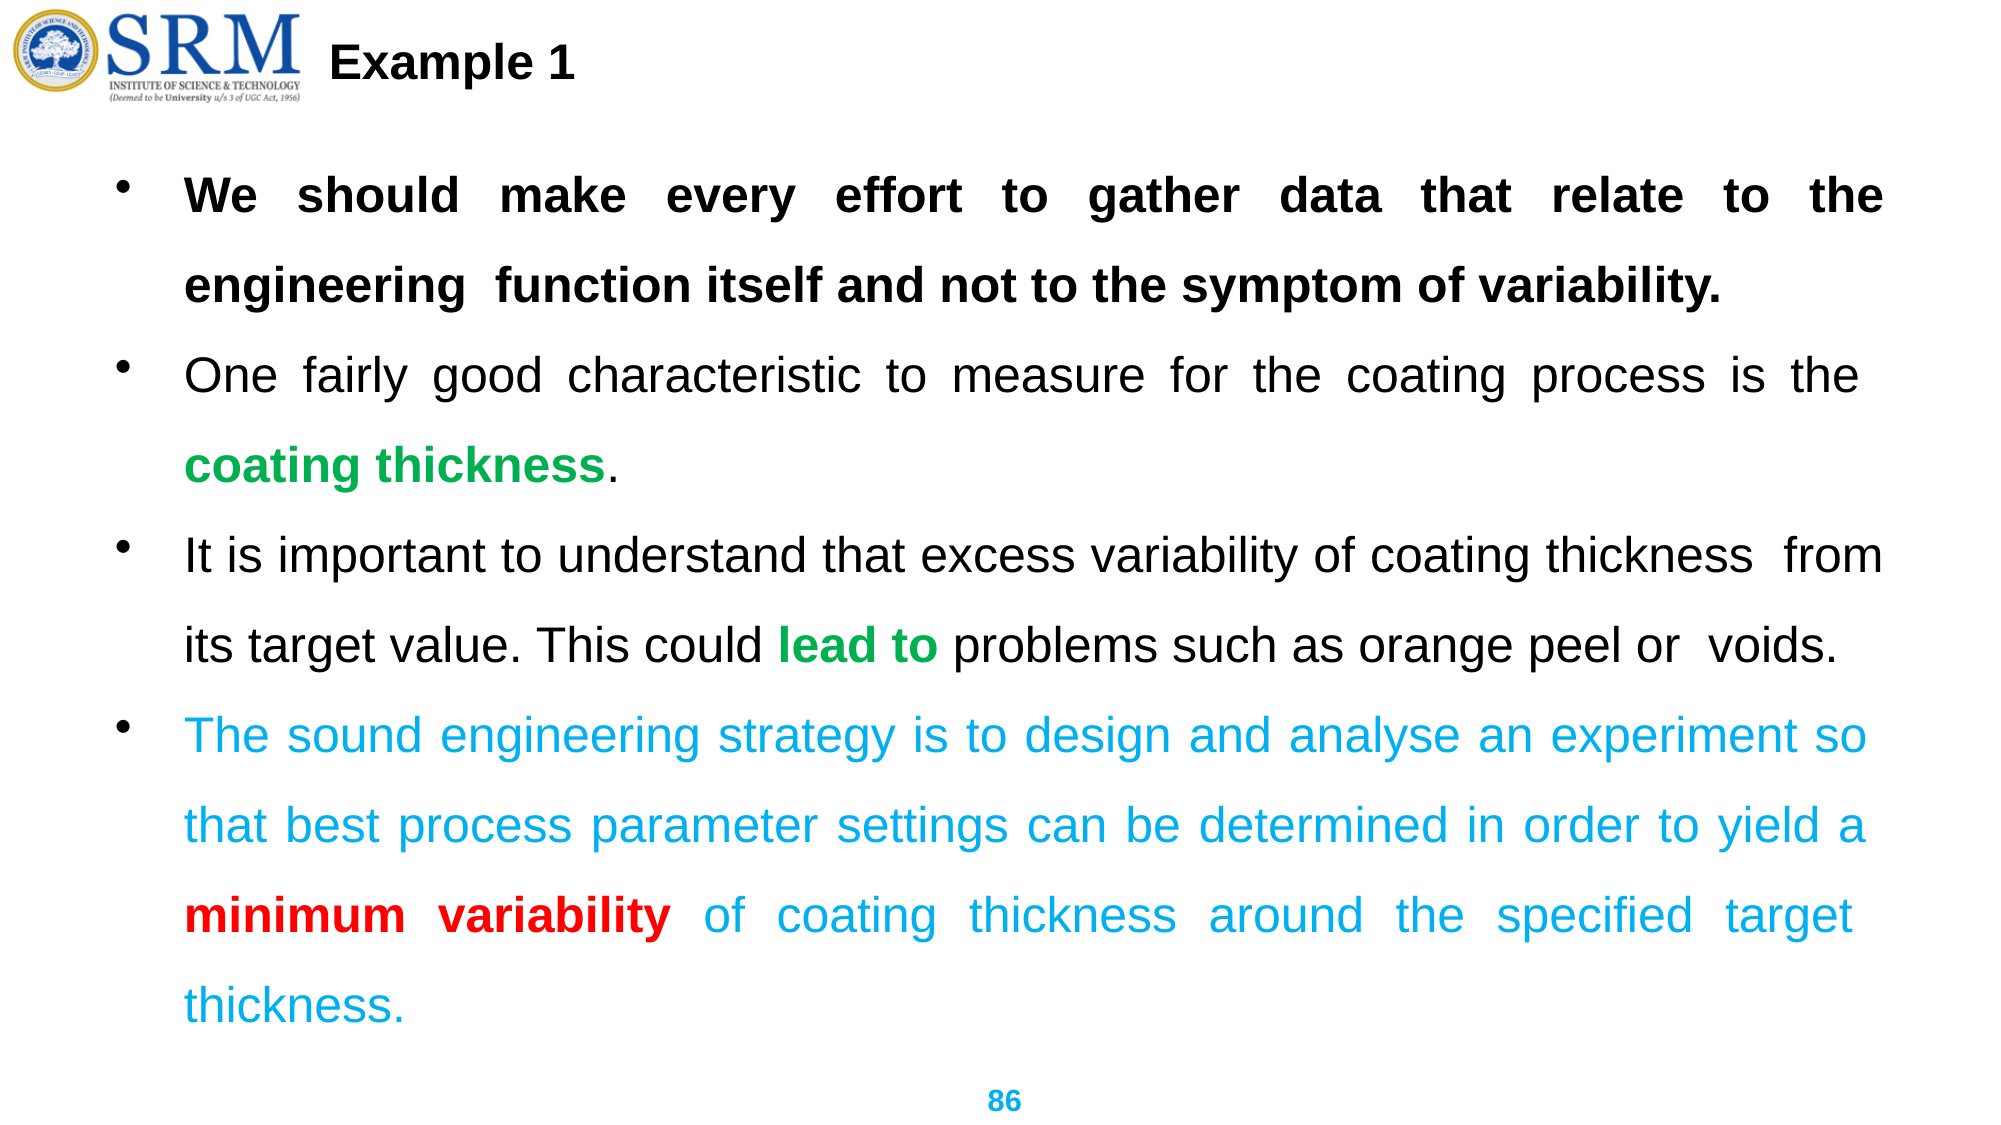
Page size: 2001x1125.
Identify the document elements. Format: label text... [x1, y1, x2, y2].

picture [1, 0, 309, 119]
slide_number 86 [924, 1072, 1085, 1125]
list We should make every effort to gather data that relate to the engineering function itself and not to the symptom of variability. One fairly good characteristic to measure for the coating process is the coating thickness. It is important to understand that excess variability of coating thickness from its target value. This could lead to problems such as orange peel or voids. The sound engineering strategy is to design and analyse an experiment so that best process parameter settings can be determined in order to yield a minimum variability of coating thickness around the specified target thickness. [99, 125, 1900, 970]
title Example 1 [313, 23, 1998, 95]
